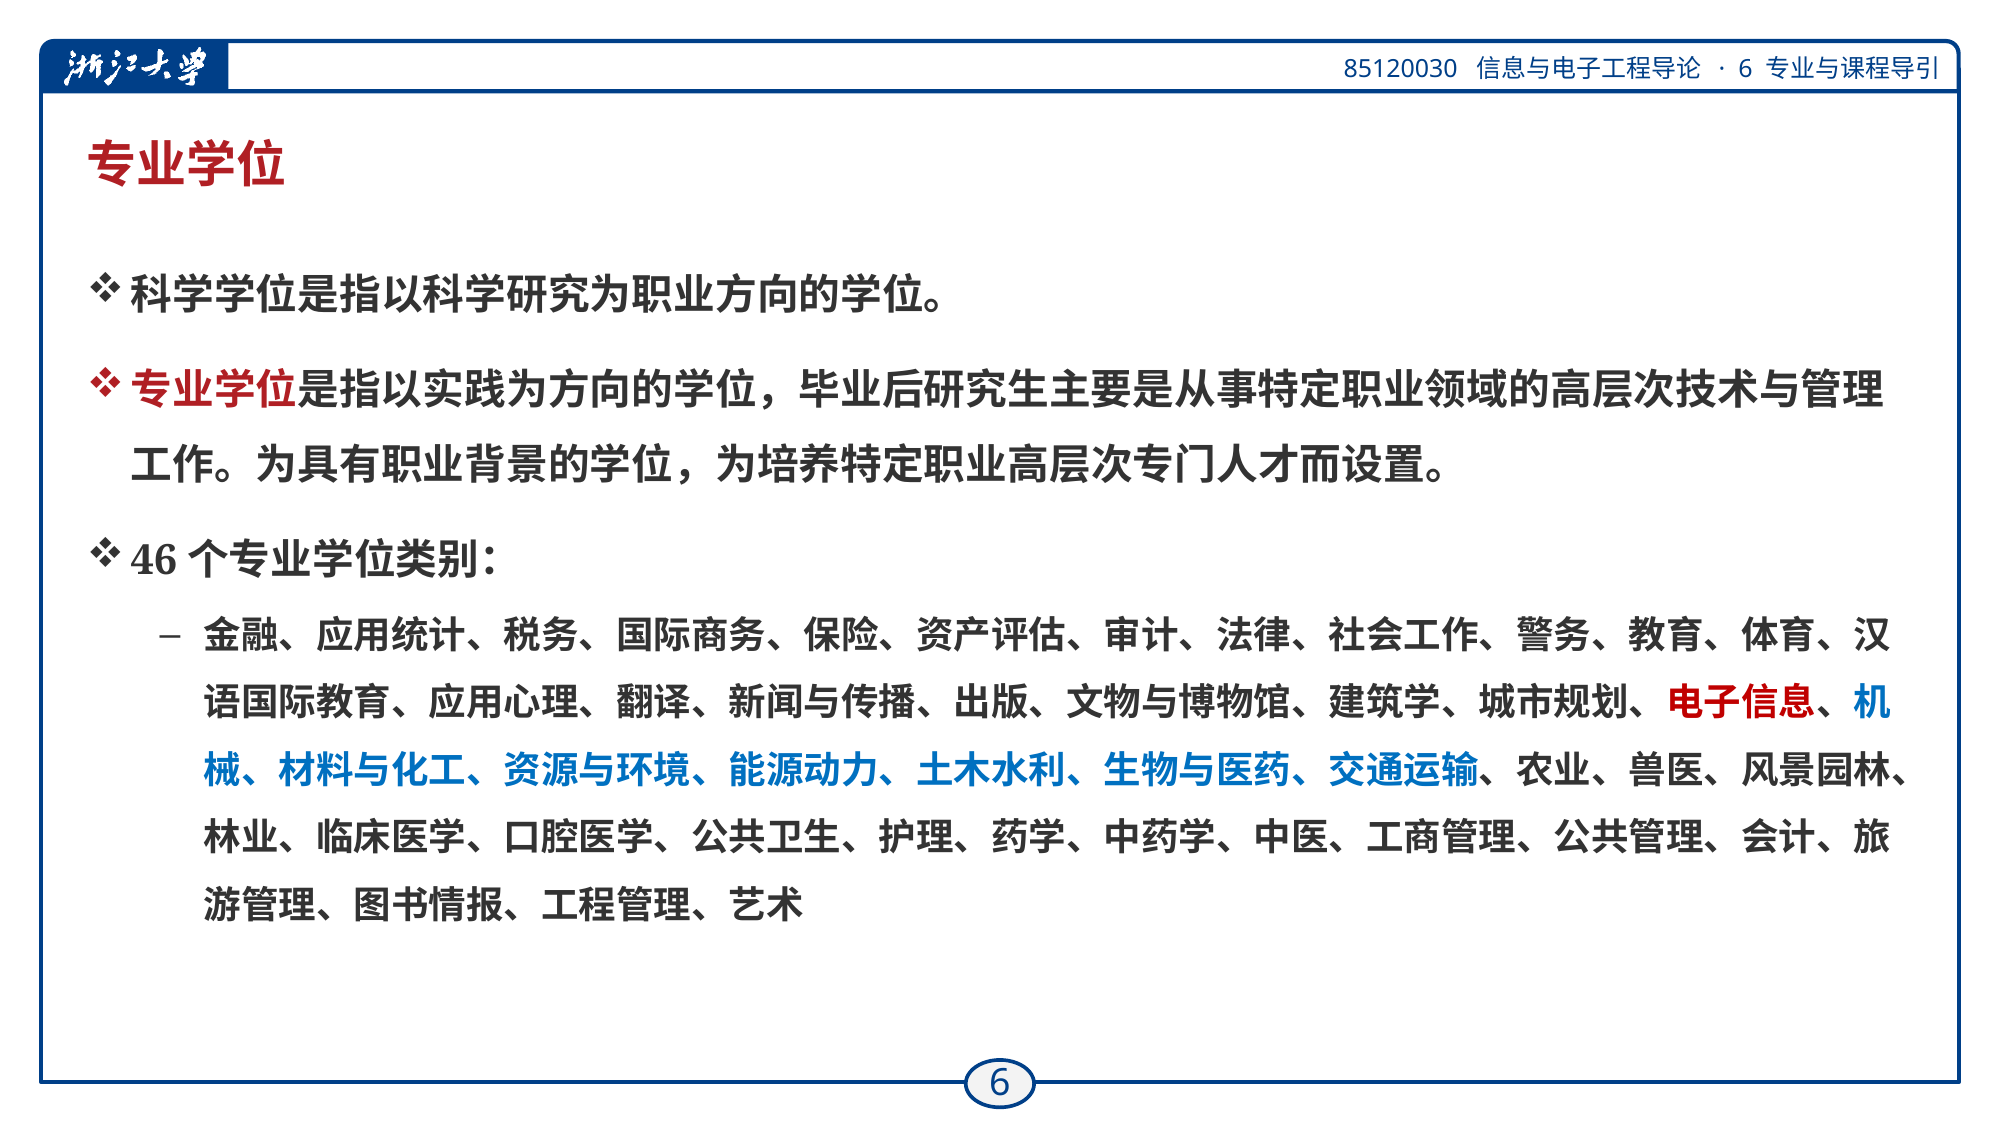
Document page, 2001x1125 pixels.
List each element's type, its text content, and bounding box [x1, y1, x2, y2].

title 专业学位 [72, 125, 1926, 198]
list 科学学位是指以科学研究为职业方向的学位。 专业学位是指以实践为方向的学位，毕业后研究生主要是从事特定职业领域的高层次技术与管理工作。为具有职业背景的学位，为培养特定职业高层次专门人才而设置。 46个专业学位类别： 金融、应用统计、税务、国际商务、保险、资产评估、审计、法律、社会工作、警务、教育、体育、汉语国际教育、应用心理、翻译、新闻与传播、出版、文物与博物馆、建筑学、城市规划、电子信息、机械、材料与化工、资源与环境、能源动力、土木水利、生物与医药、交通运输、农业、兽医、风景园林、林业、临床医学、口腔医学、公共卫生、护理、药学、中药学、中医、工商管理、公共管理、会计、旅游管理、图书情报、工程管理、艺术 [72, 235, 1926, 1045]
picture [55, 39, 215, 91]
